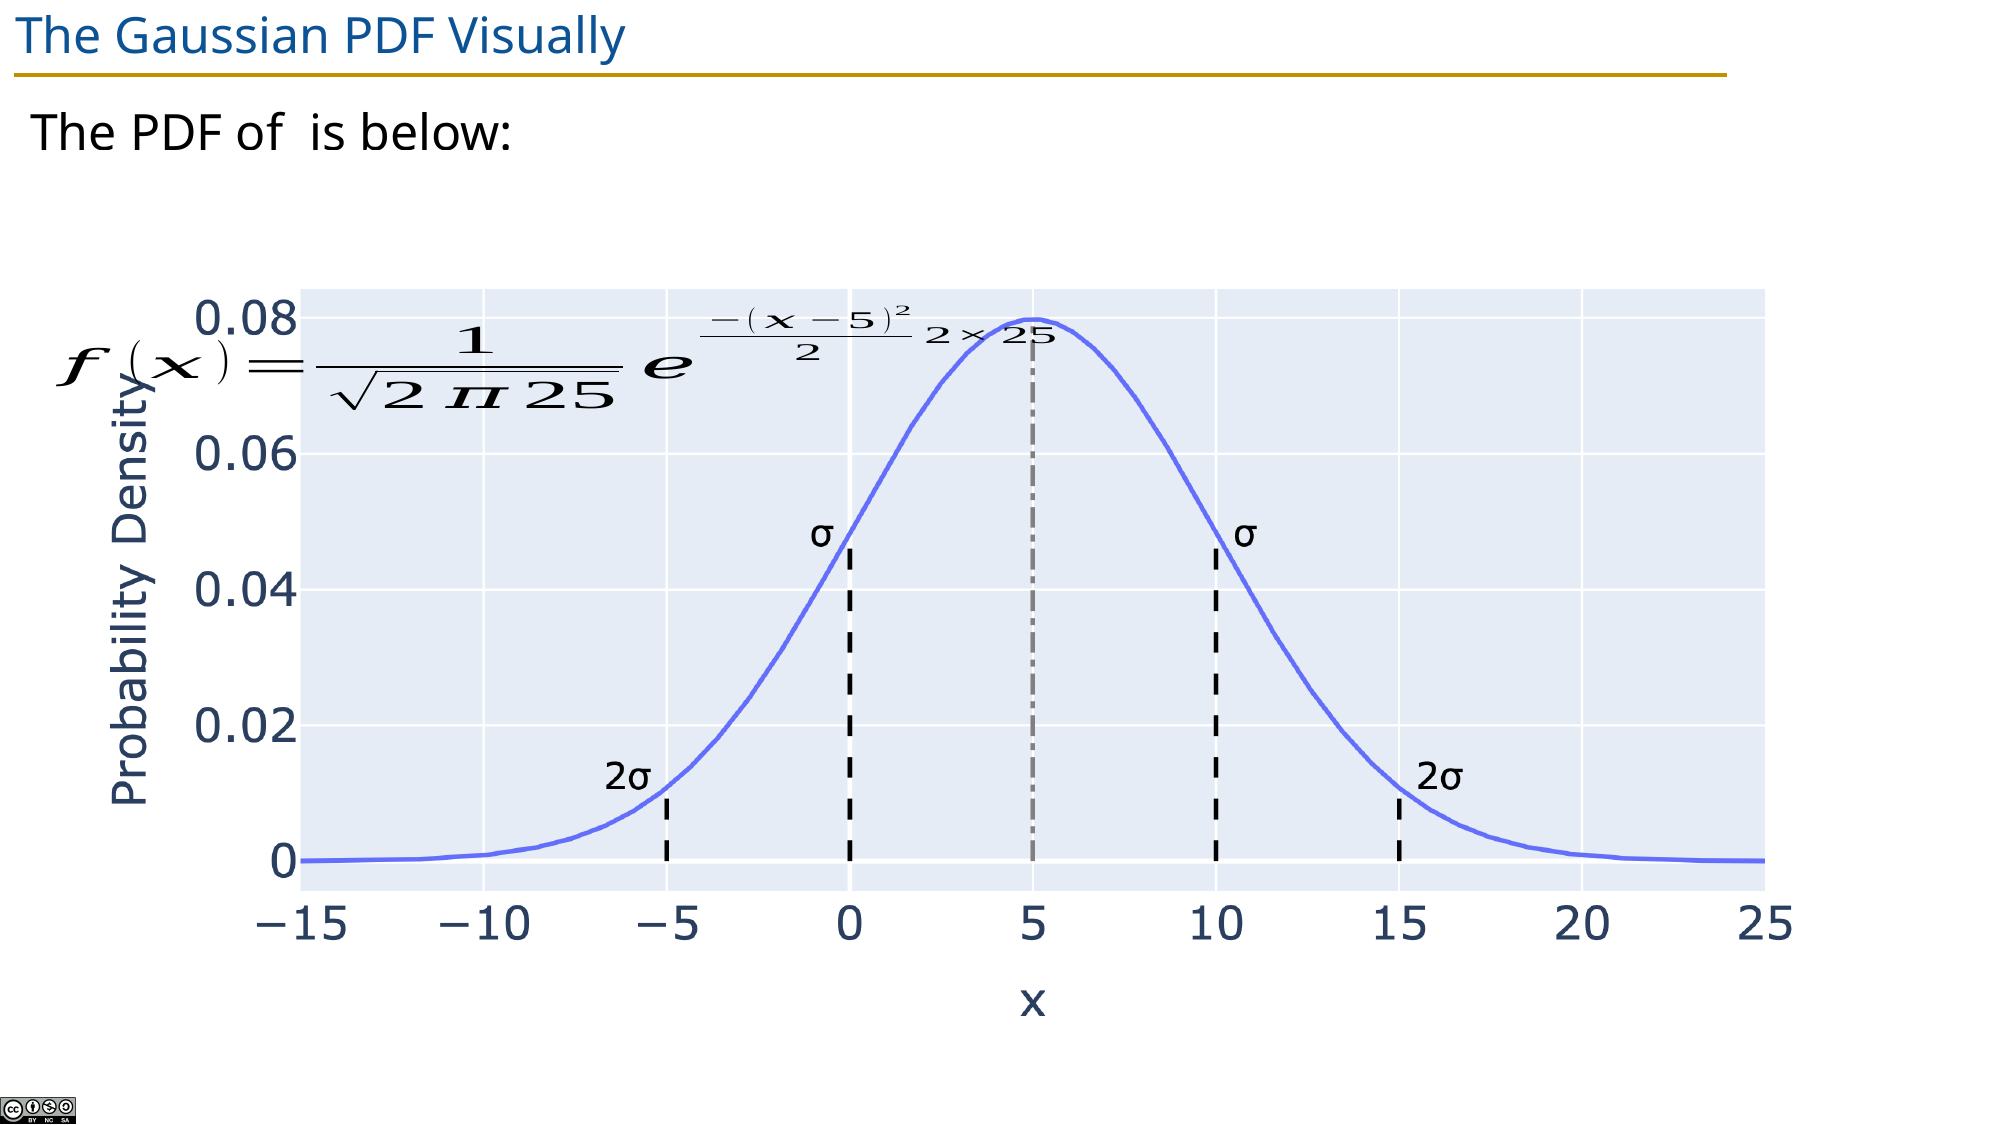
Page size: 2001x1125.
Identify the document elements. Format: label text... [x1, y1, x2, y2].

title The Gaussian PDF Visually [0, 0, 1725, 75]
picture [99, 150, 1951, 1077]
picture [0, 1097, 76, 1124]
